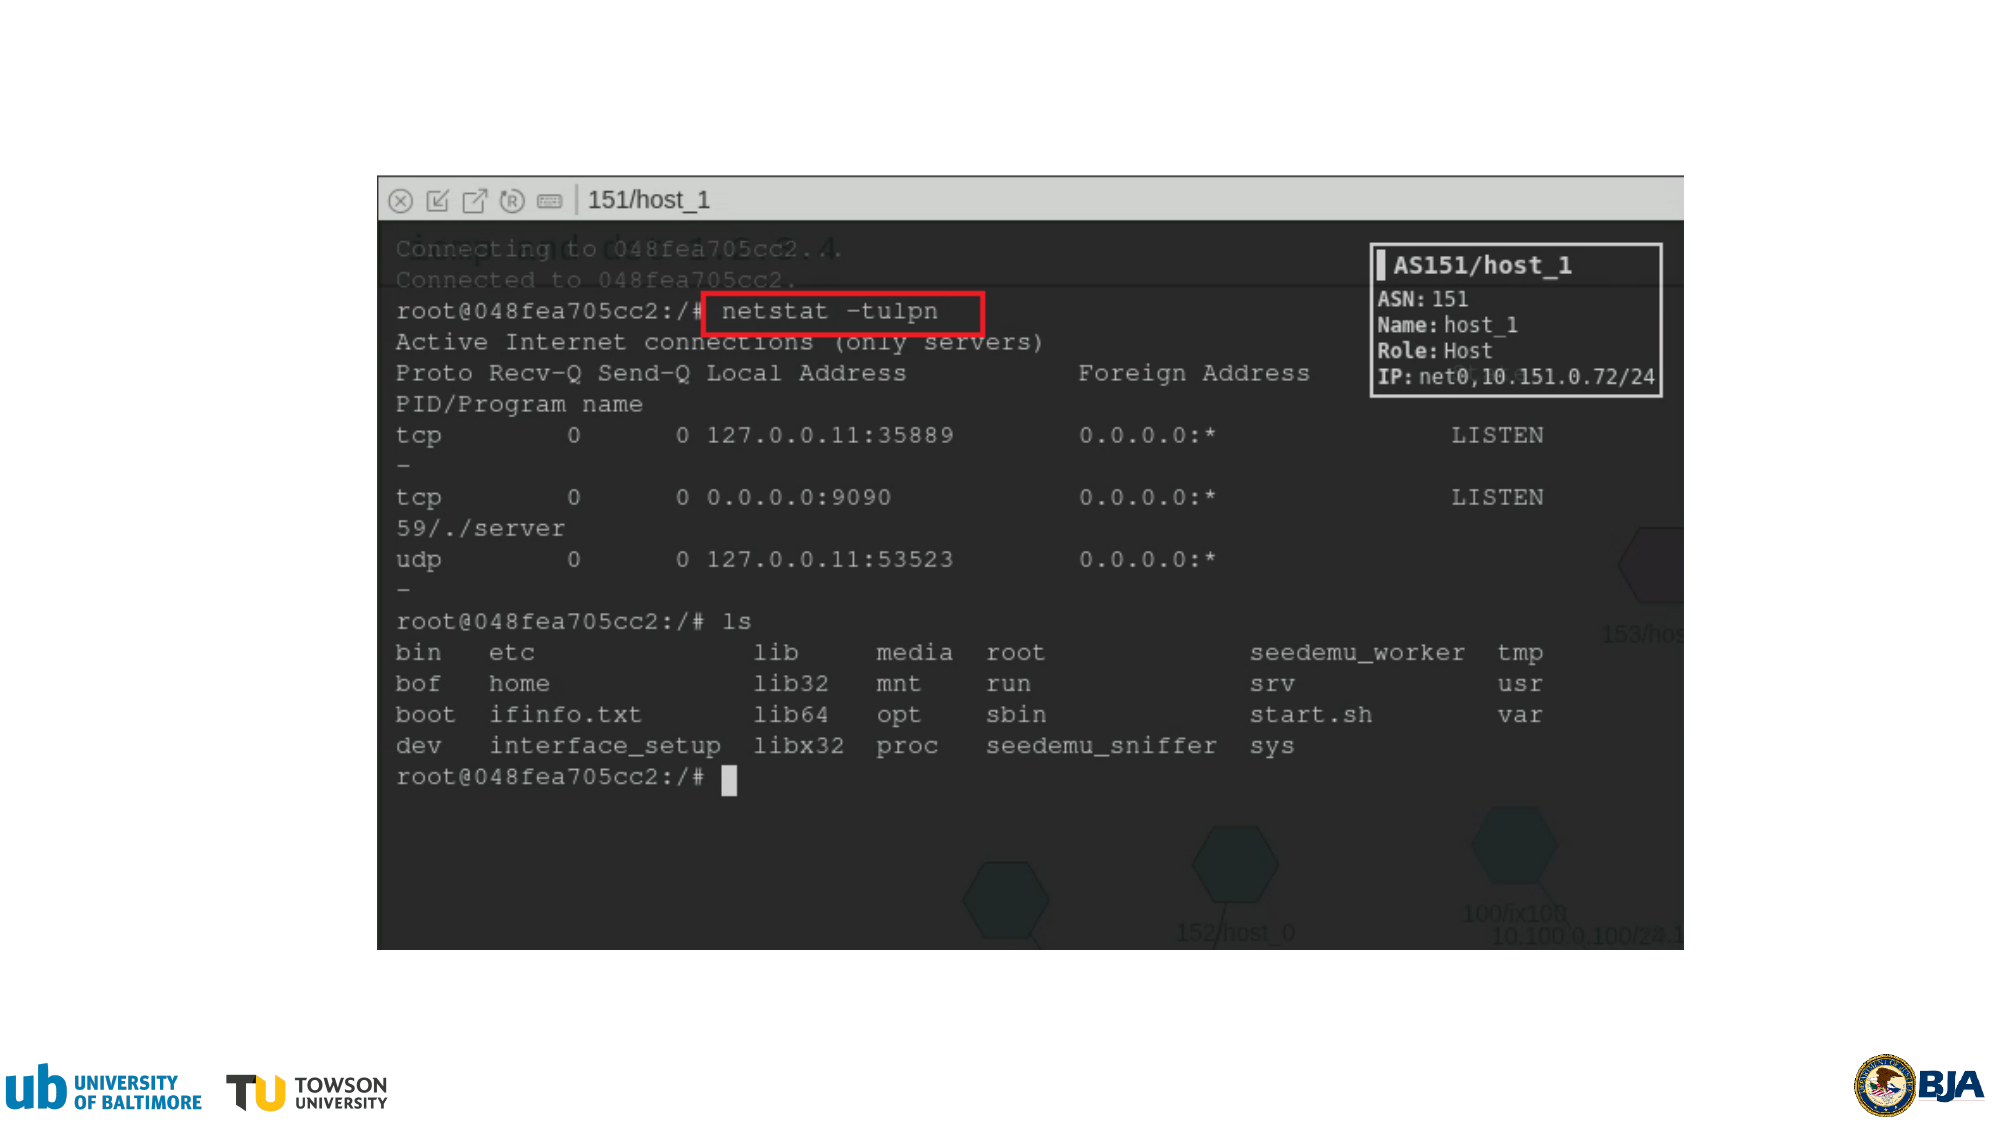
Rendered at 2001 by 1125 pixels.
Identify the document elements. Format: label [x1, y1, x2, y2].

picture [377, 174, 1684, 950]
picture [1854, 1054, 1986, 1117]
picture [0, 1031, 407, 1125]
